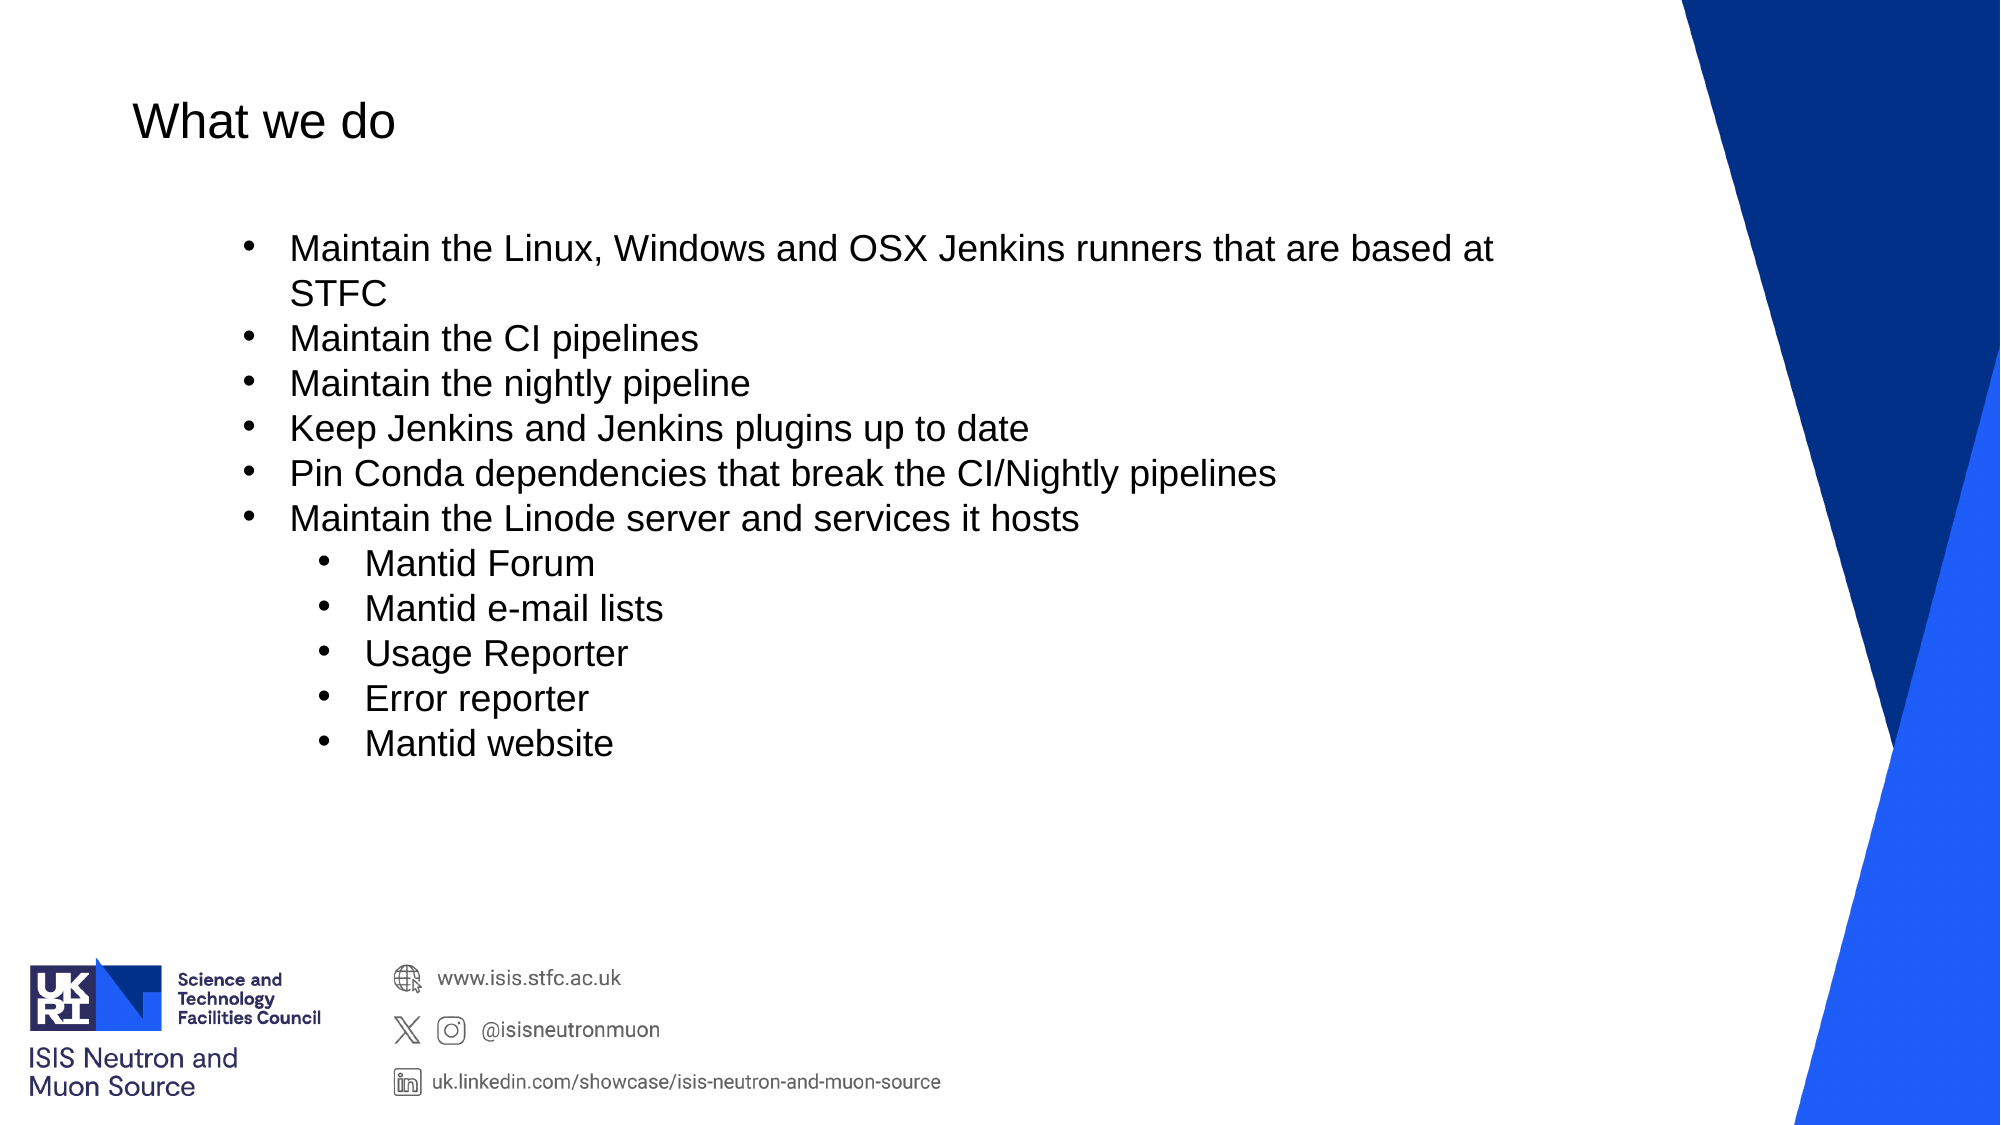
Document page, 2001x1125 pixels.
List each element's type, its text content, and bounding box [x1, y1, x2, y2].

picture [0, 0, 2000, 1125]
text_box What we do [117, 80, 1044, 156]
text_box Maintain the Linux, Windows and OSX Jenkins runners that are based at STFC Maintain the CI pipelines Maintain the nightly pipeline Keep Jenkins and Jenkins plugins up to date Pin Conda dependencies that break the CI/Nightly pipelines Maintain the Linode server and services it hosts Mantid Forum Mantid e-mail lists Usage Reporter Error reporter Mantid website [227, 216, 1537, 816]
